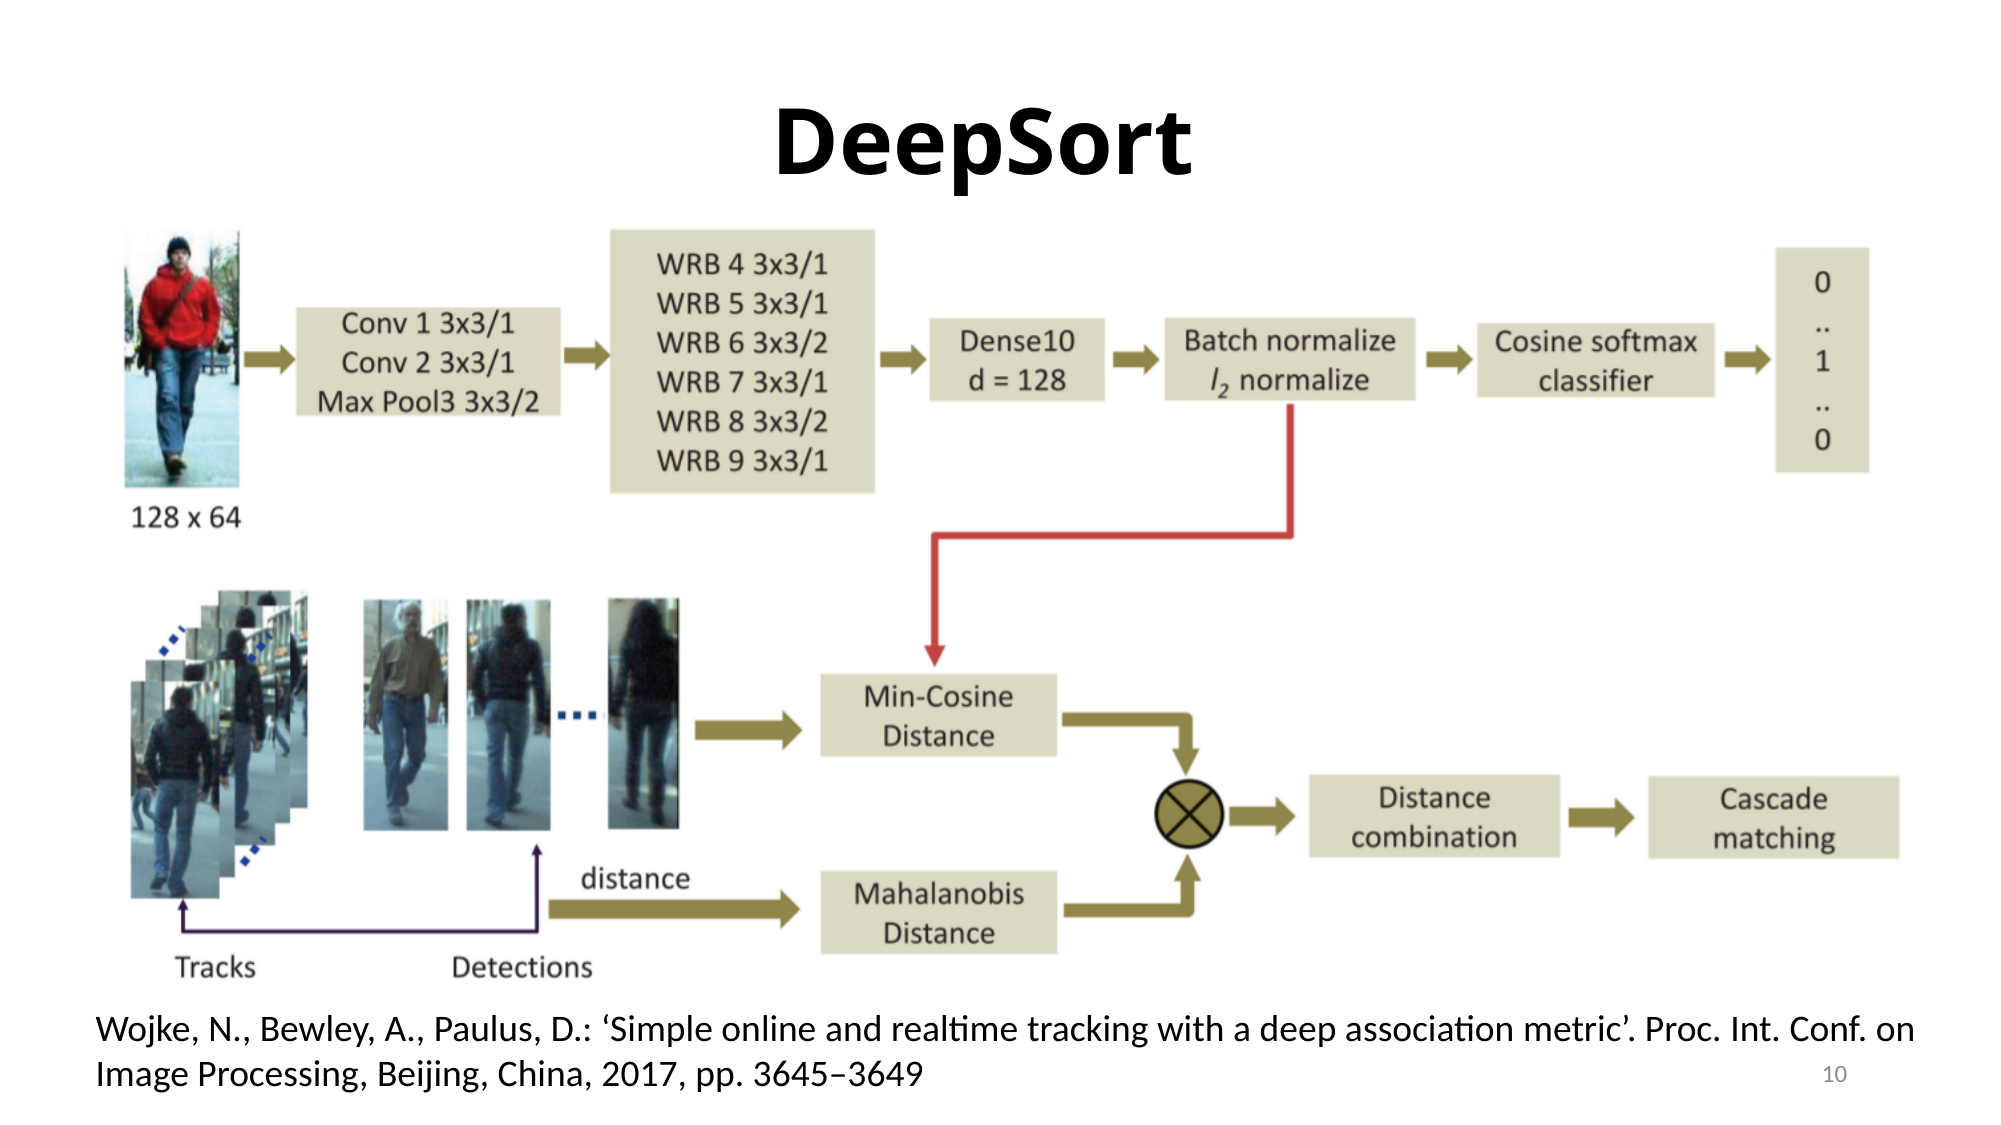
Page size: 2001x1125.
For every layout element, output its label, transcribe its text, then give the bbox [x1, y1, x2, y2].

slide_number 10 [1412, 1042, 1863, 1103]
title DeepSort [120, 36, 1846, 212]
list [80, 212, 1919, 994]
text_box Wojke, N., Bewley, A., Paulus, D.: ‘Simple online and realtime tracking with a deep association metric’. Proc. Int. Conf. on Image Processing, Beijing, China, 2017, pp. 3645–3649 [80, 996, 2000, 1102]
